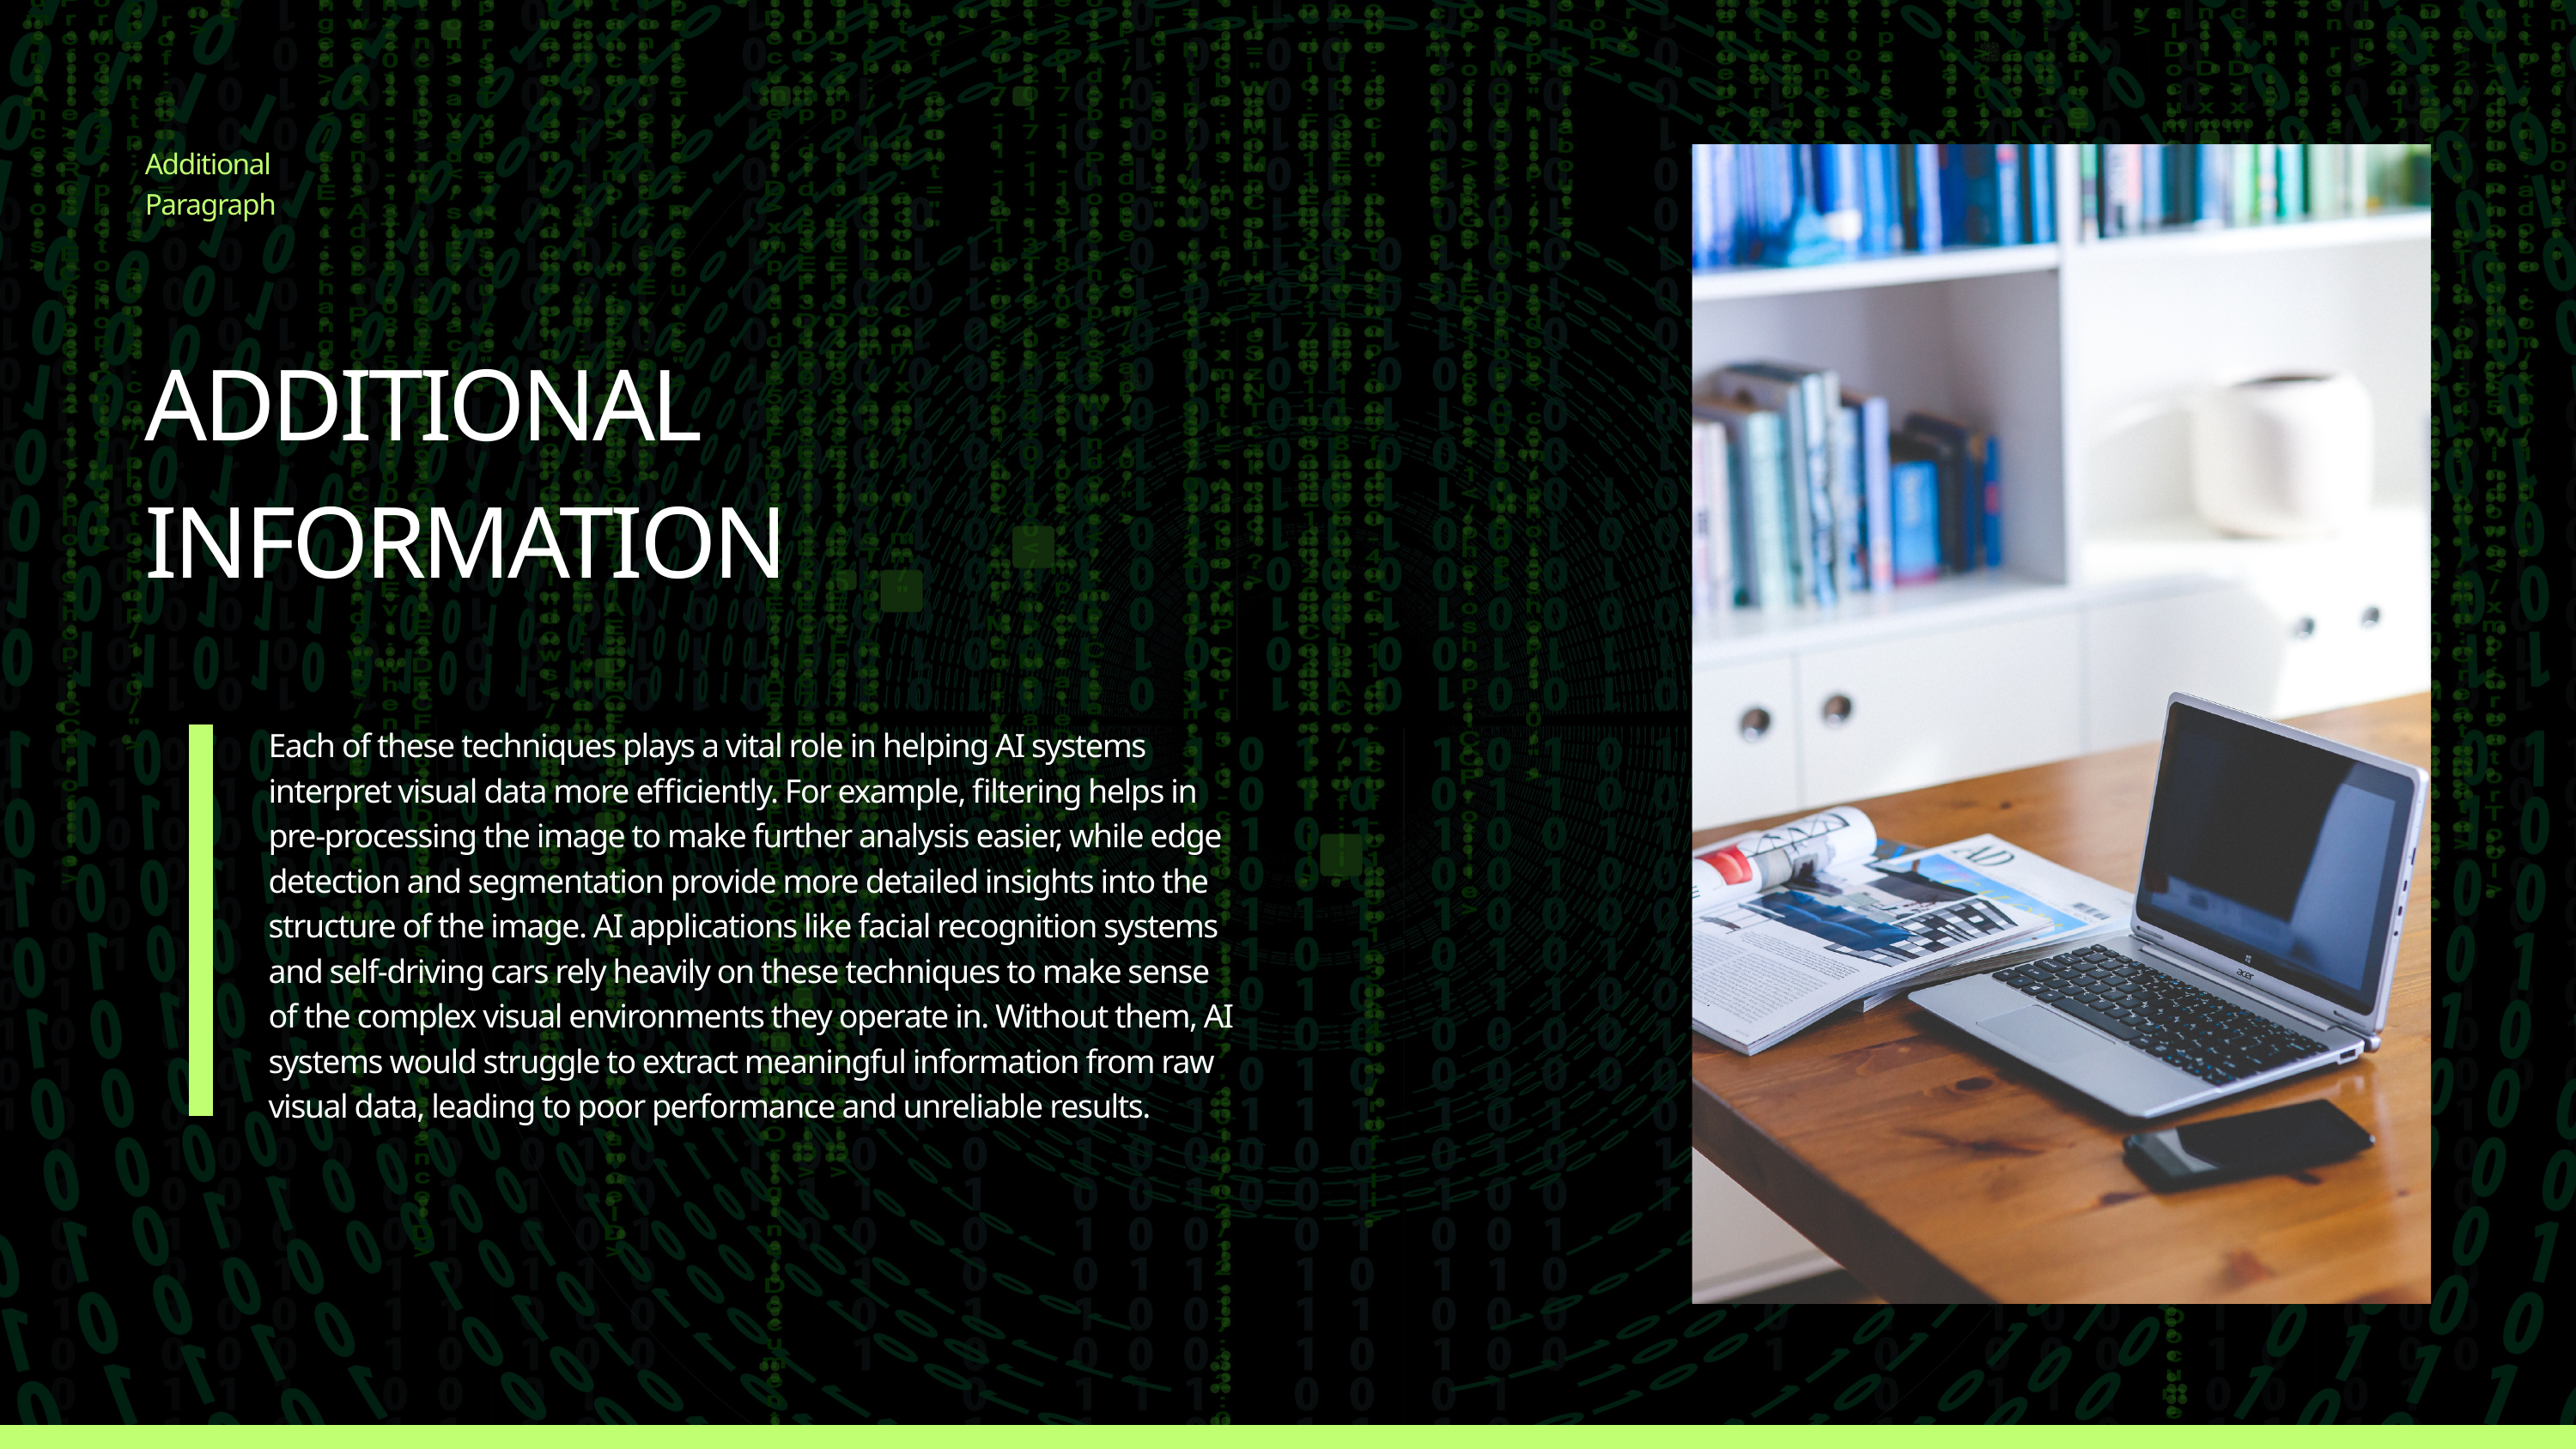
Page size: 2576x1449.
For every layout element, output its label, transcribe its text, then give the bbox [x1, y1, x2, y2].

text_box [0, 0, 2576, 1424]
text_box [0, 1425, 2576, 1449]
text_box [189, 724, 214, 1117]
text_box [1692, 144, 2432, 1304]
text_box Each of these techniques plays a vital role in helping AI systems interpret visual data more efficiently. For example, filtering helps in pre-processing the image to make further analysis easier, while edge detection and segmentation provide more detailed insights into the structure of the image. AI applications like facial recognition systems and self-driving cars rely heavily on these techniques to make sense of the complex visual environments they operate in. Without them, AI systems would struggle to extract meaningful information from raw visual data, leading to poor performance and unreliable results. [268, 718, 1236, 1125]
text_box Additional Paragraph [144, 140, 392, 221]
text_box ADDITIONAL INFORMATION [144, 323, 1349, 598]
